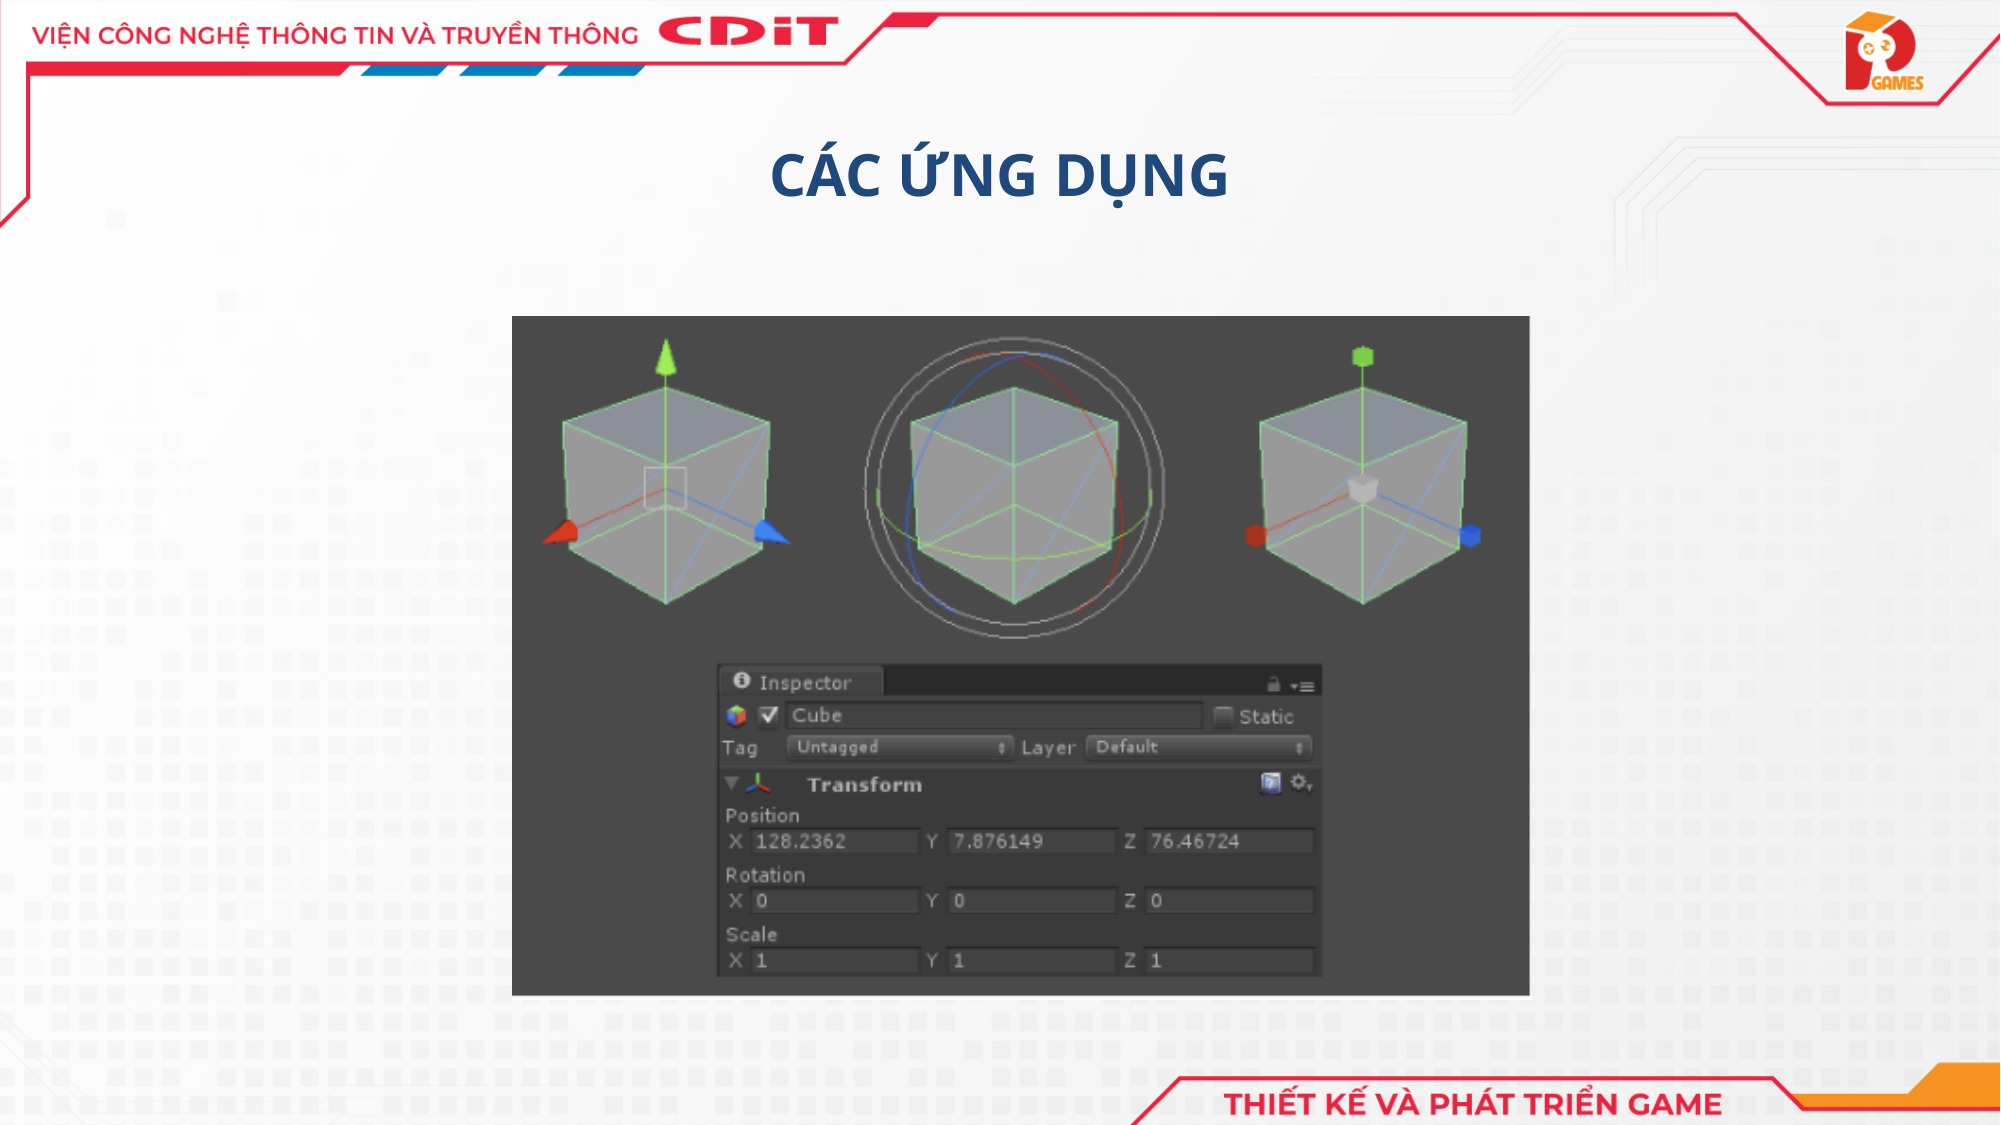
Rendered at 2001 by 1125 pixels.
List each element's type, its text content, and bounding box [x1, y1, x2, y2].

title CÁC ỨNG DỤNG [350, 95, 1650, 250]
picture [0, 0, 2000, 1125]
